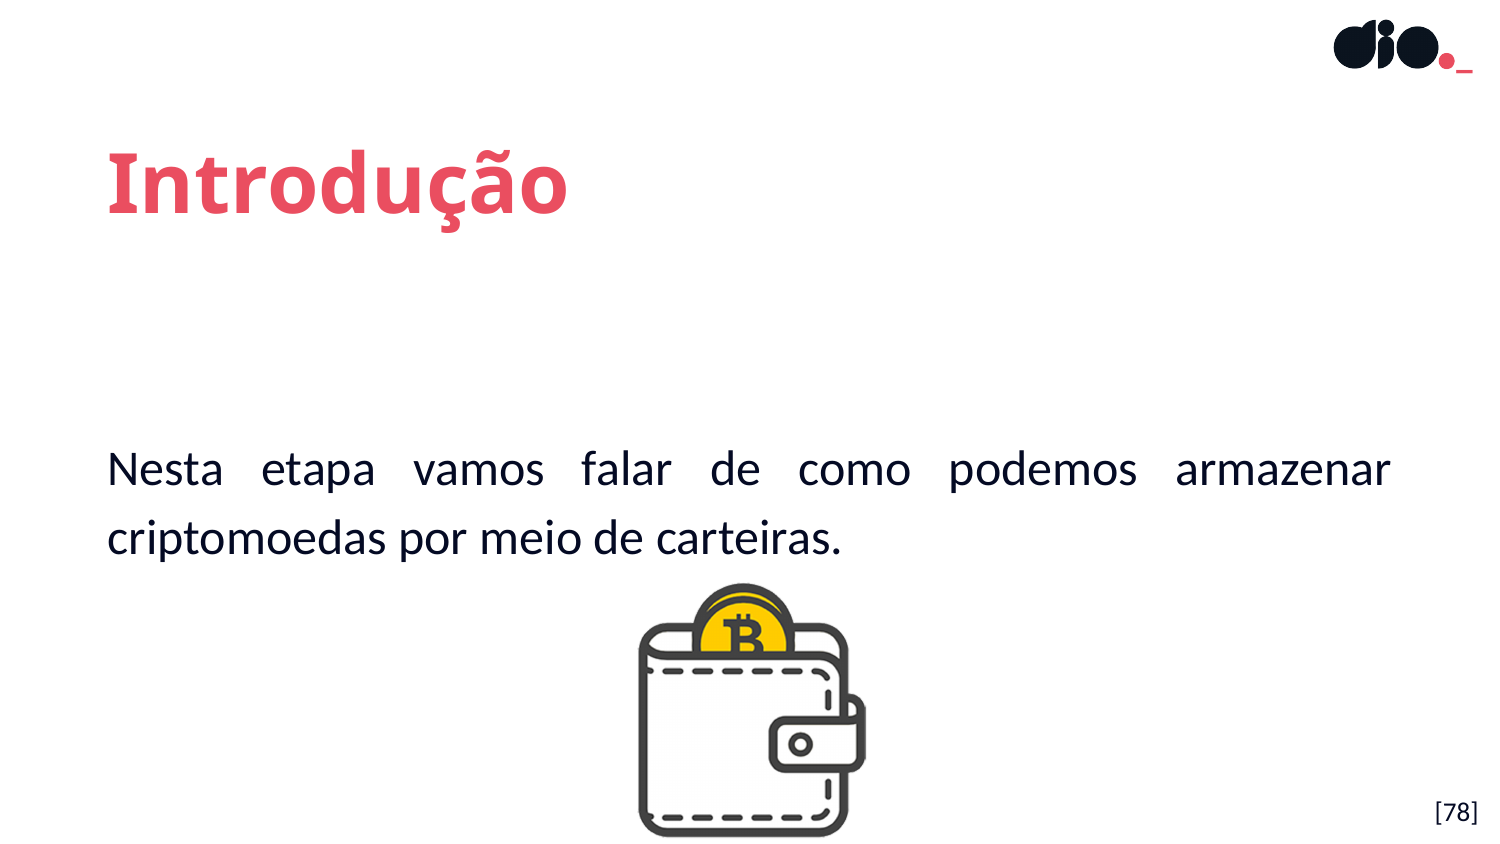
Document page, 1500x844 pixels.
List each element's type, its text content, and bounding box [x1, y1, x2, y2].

text_box Introdução [92, 104, 1408, 243]
picture [617, 578, 883, 844]
slide_number [78] [1403, 779, 1494, 844]
text_box Nesta etapa vamos falar de como podemos armazenar criptomoedas por meio de carteiras. [92, 243, 1408, 749]
picture [1333, 19, 1473, 74]
